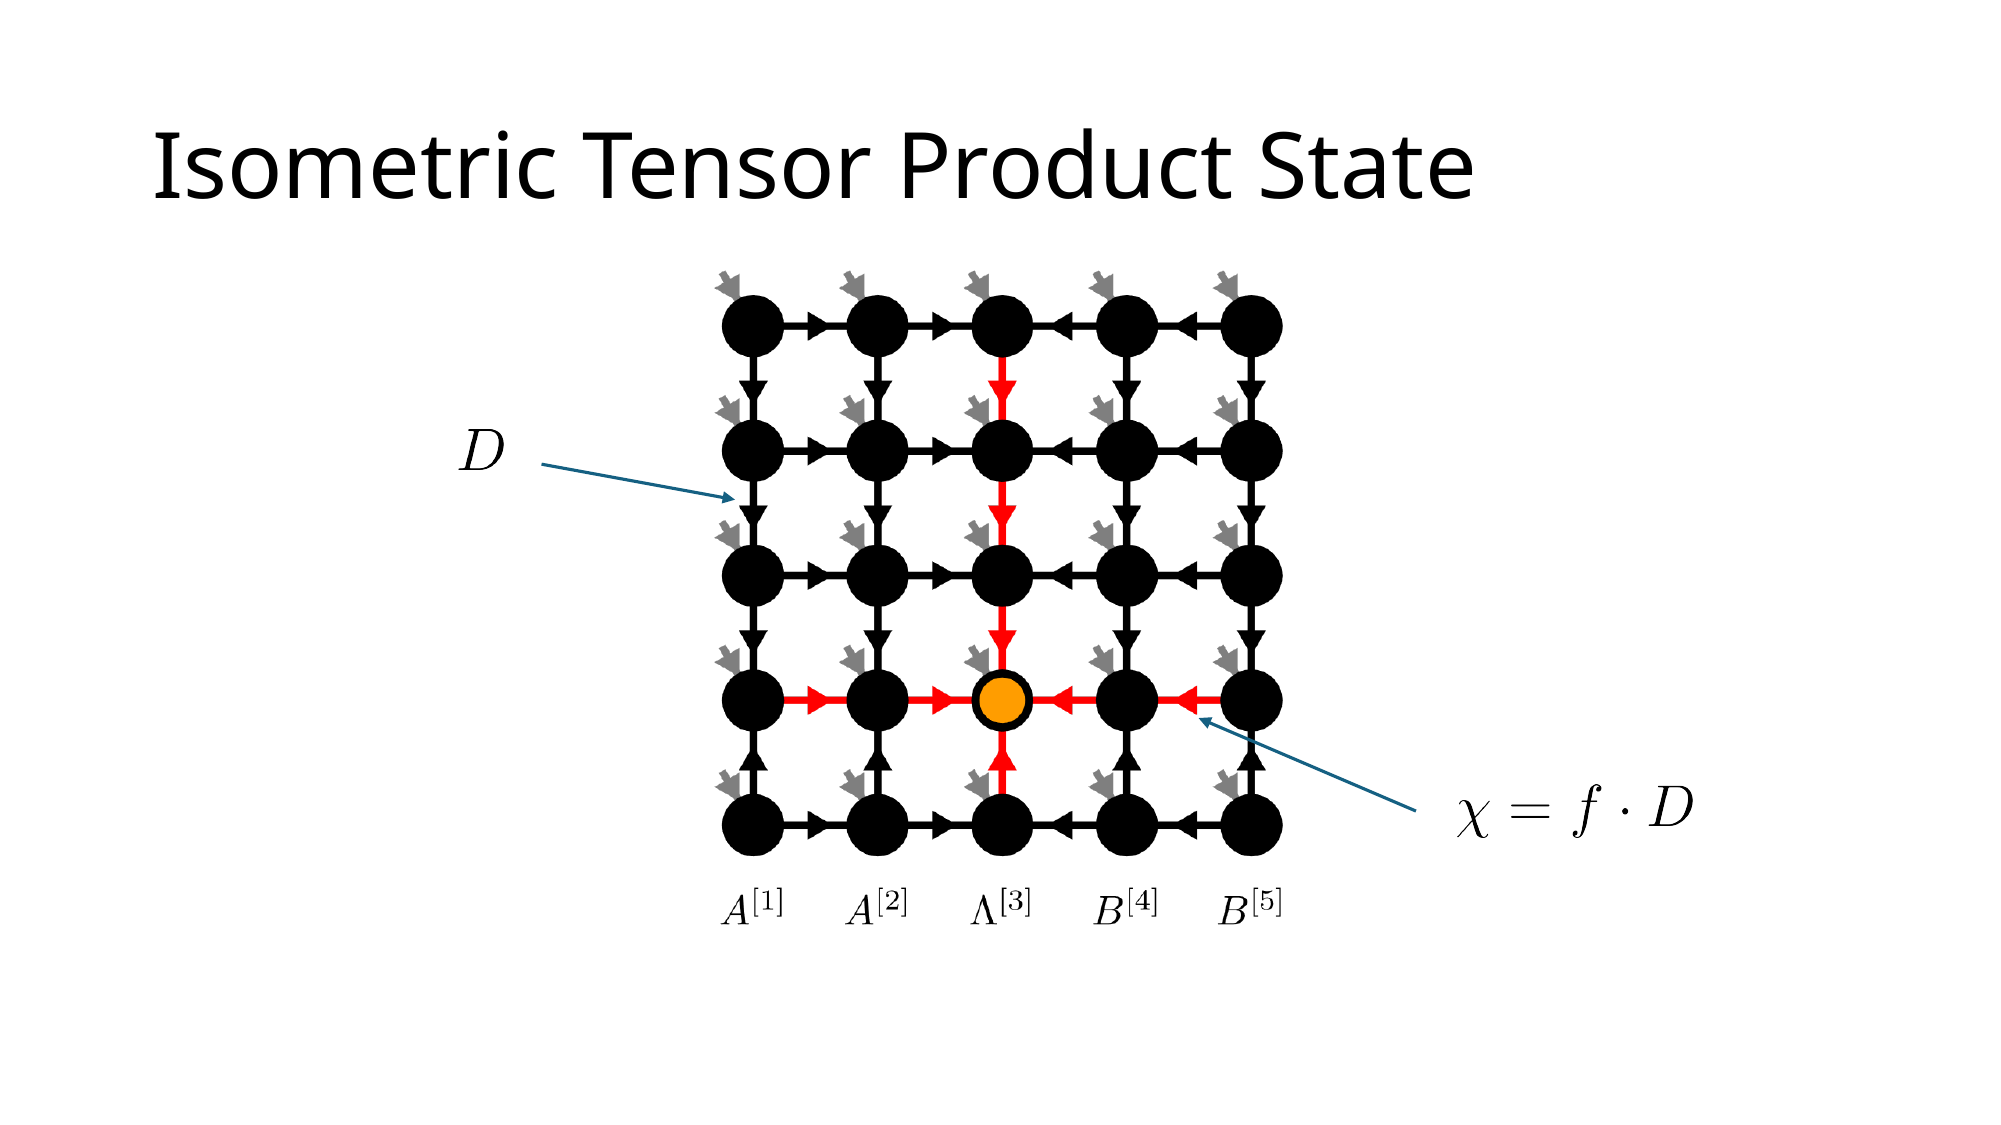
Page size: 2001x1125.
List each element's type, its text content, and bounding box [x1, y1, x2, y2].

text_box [1198, 717, 1417, 812]
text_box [541, 463, 736, 501]
picture [703, 268, 1302, 938]
picture [1456, 784, 1694, 838]
title Isometric Tensor Product State [137, 59, 1863, 278]
picture [458, 429, 505, 470]
